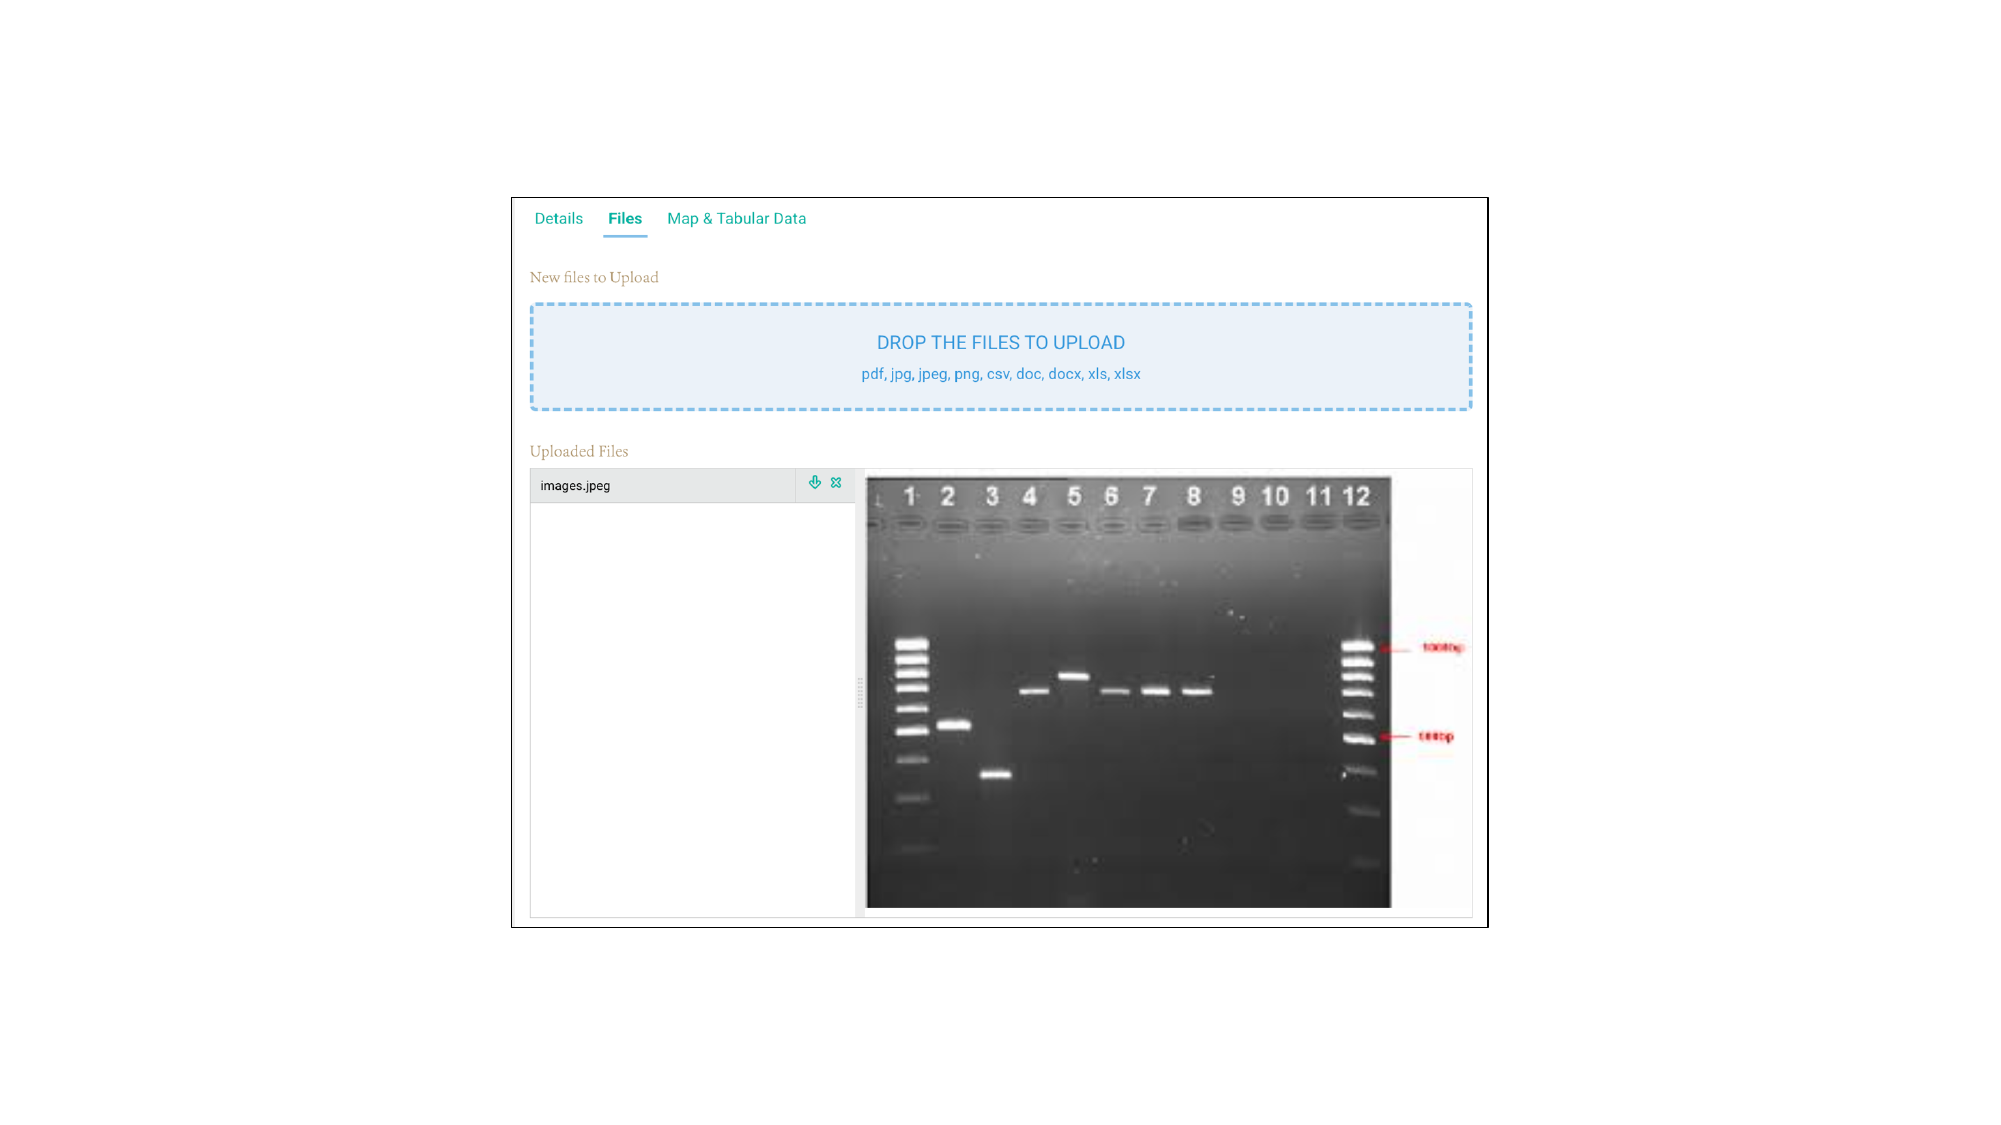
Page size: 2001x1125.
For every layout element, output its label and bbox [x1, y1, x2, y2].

picture [511, 197, 1488, 927]
